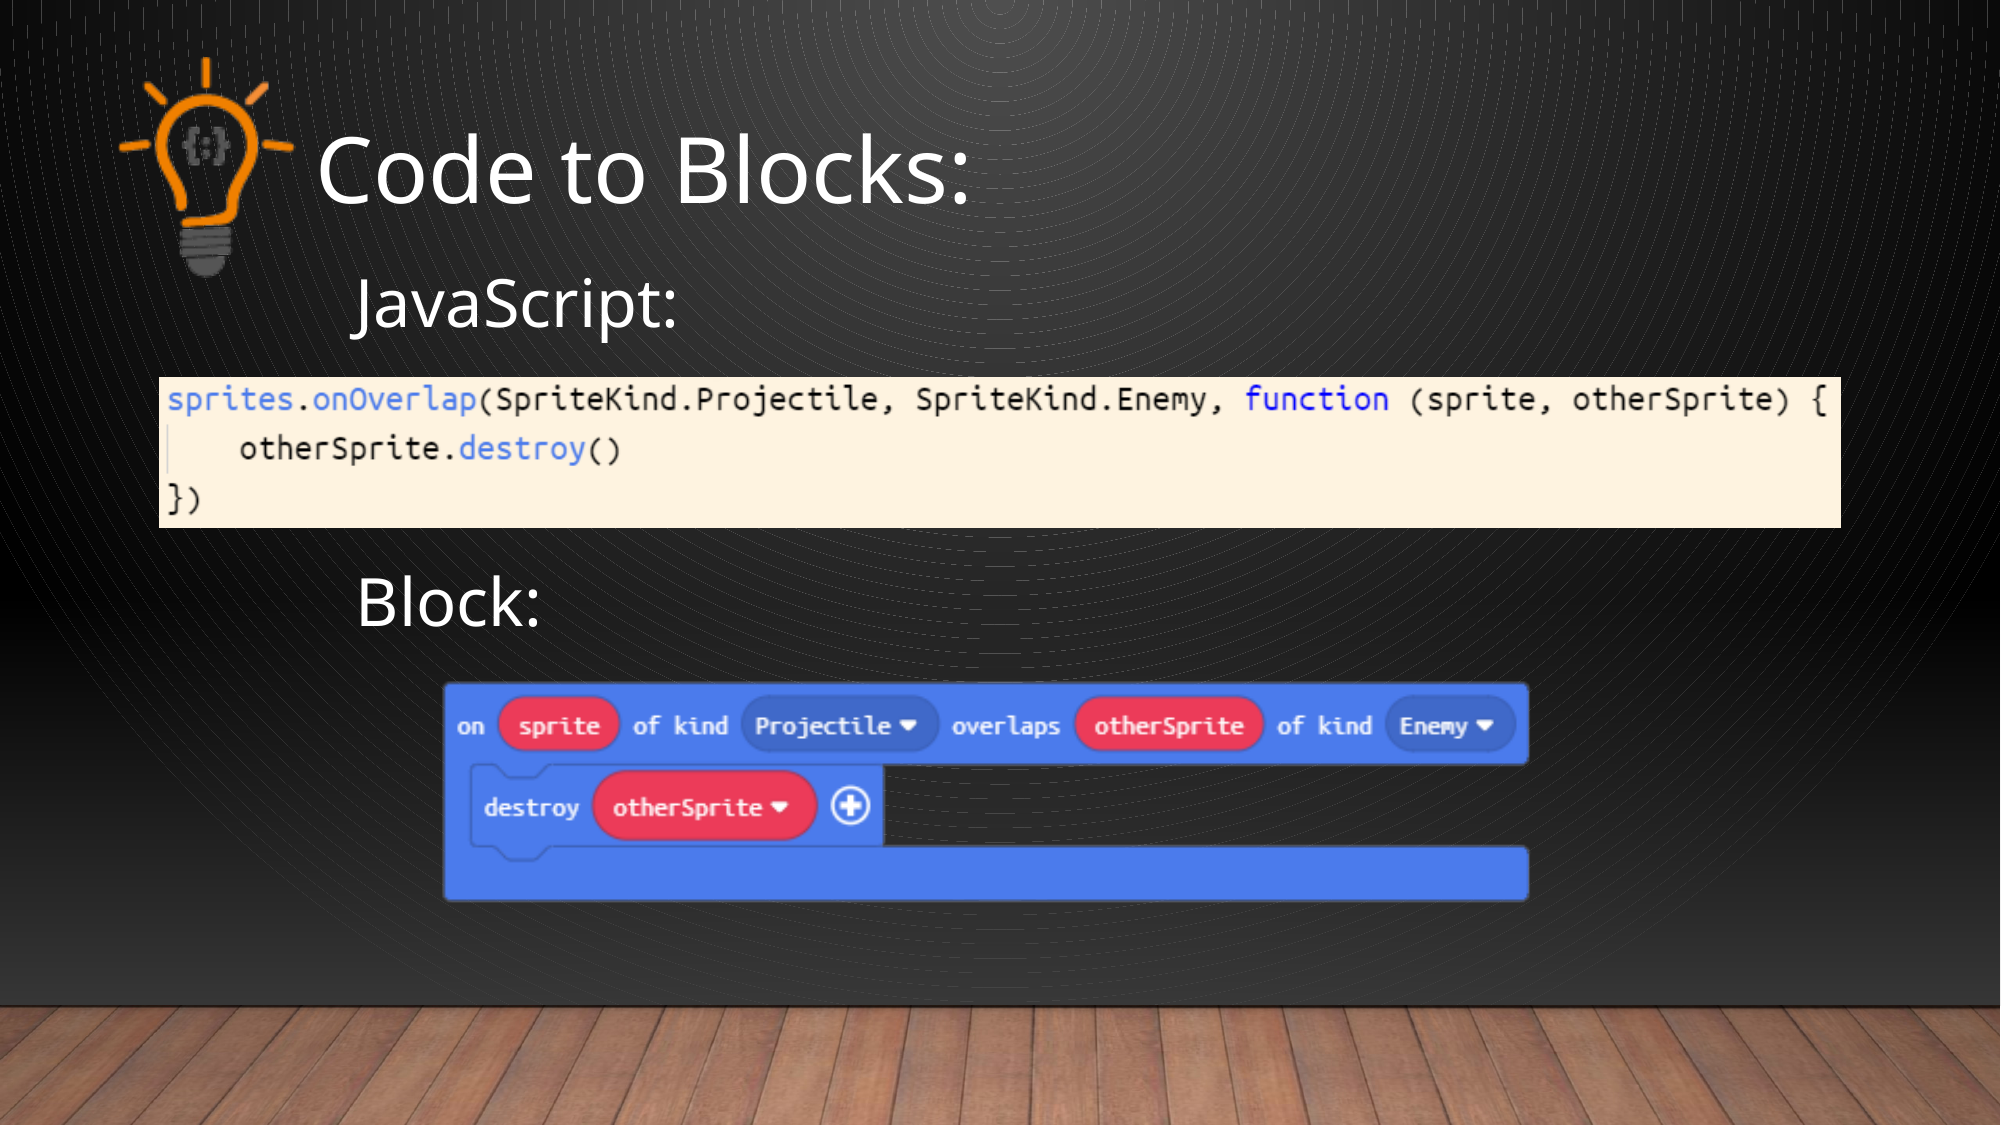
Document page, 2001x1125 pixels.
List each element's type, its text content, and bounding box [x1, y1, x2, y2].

text_box [80, 327, 988, 734]
picture [118, 56, 297, 279]
text_box JavaScript: [341, 253, 1605, 349]
picture [0, 1005, 2000, 1125]
text_box Block: [341, 552, 1605, 647]
picture [430, 672, 1544, 917]
text_box Code to Blocks: [300, 104, 989, 230]
picture [159, 377, 1841, 528]
